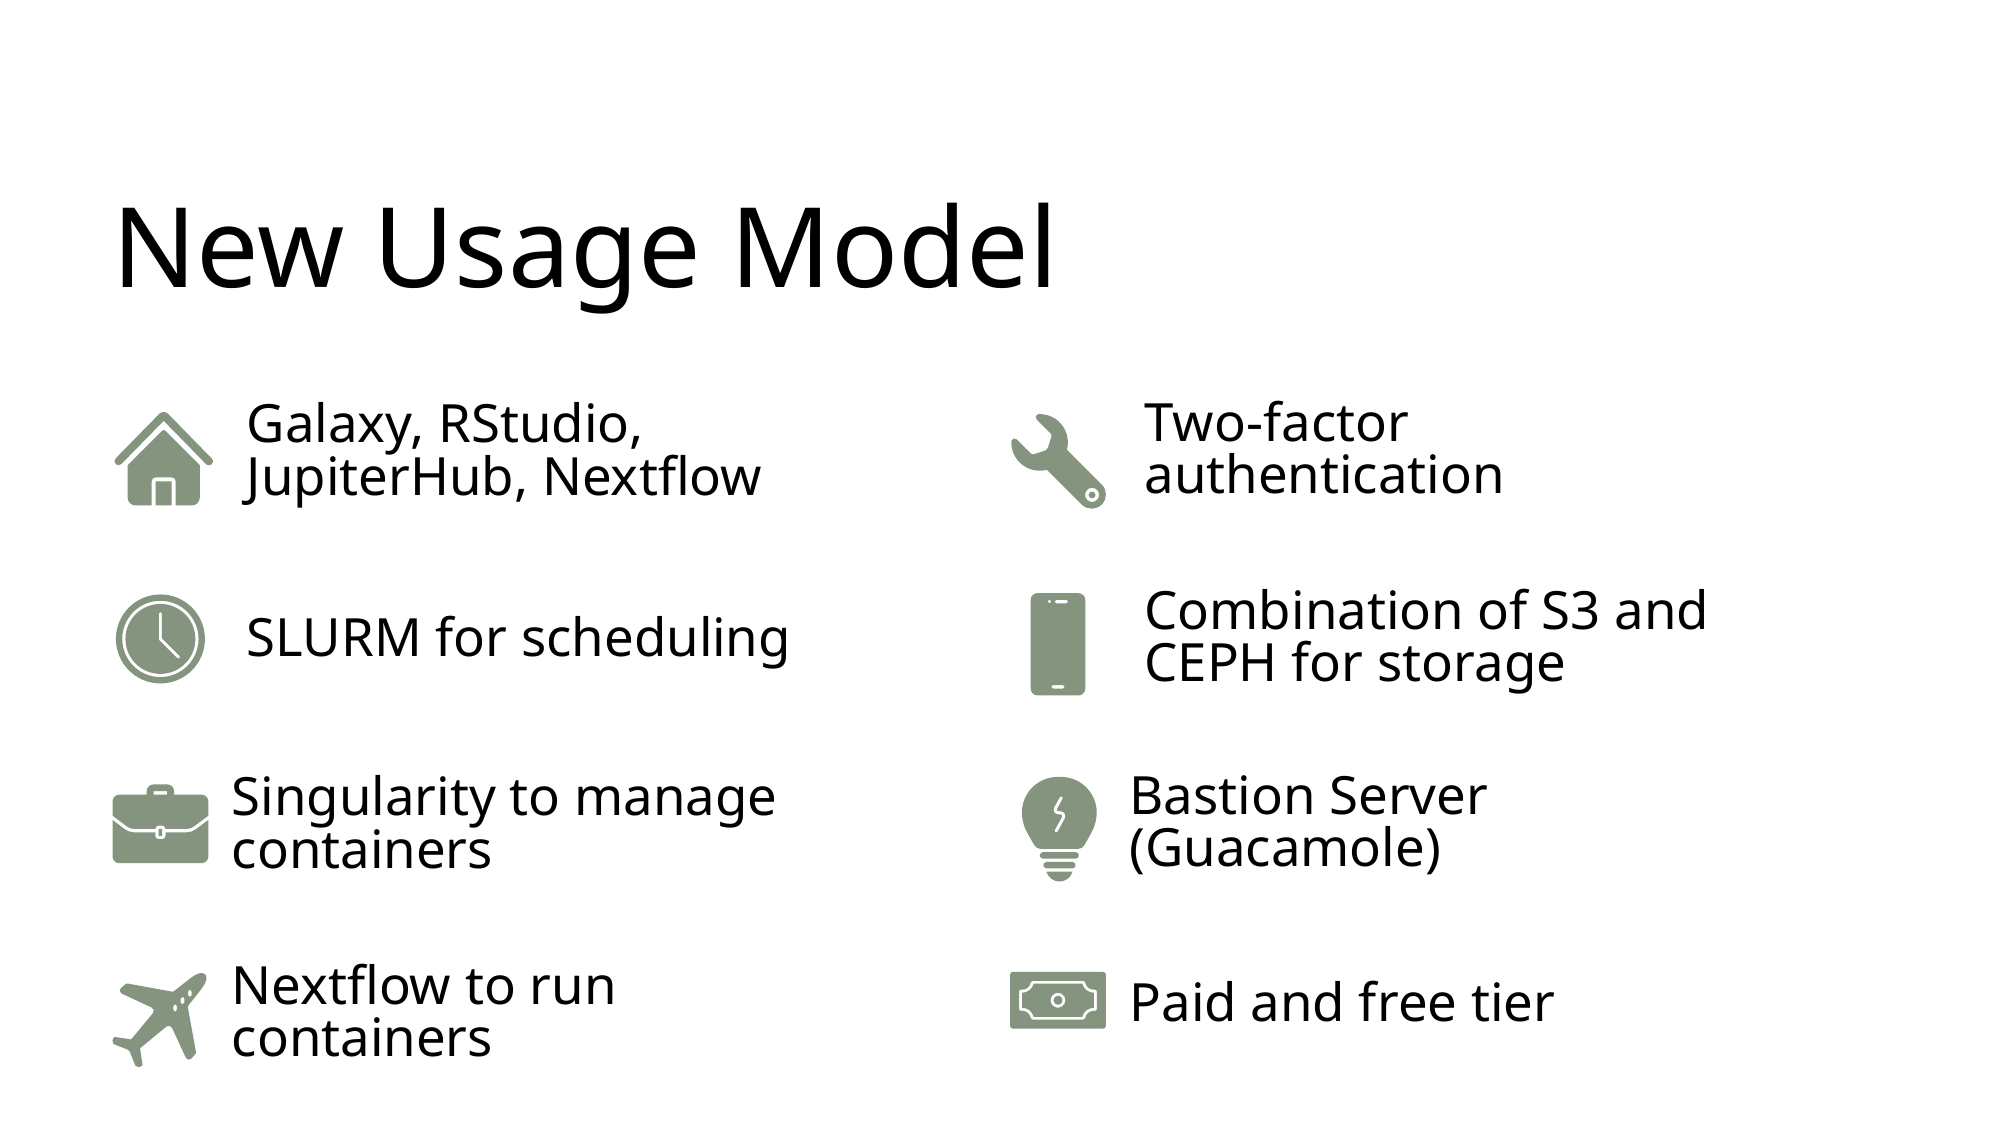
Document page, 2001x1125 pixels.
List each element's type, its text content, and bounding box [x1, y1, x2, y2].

text_box Bastion Server (Guacamole) [1129, 772, 1767, 878]
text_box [1021, 776, 1098, 882]
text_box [112, 410, 213, 508]
text_box Two-factor authentication [1144, 399, 1767, 505]
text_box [1010, 411, 1109, 510]
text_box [115, 594, 205, 684]
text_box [112, 973, 209, 1069]
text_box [1010, 971, 1106, 1029]
text_box Nextflow to run containers [231, 961, 870, 1068]
text_box Singularity to manage containers [231, 773, 870, 879]
text_box New Usage Model [112, 187, 1325, 311]
text_box SLURM for scheduling [246, 614, 870, 668]
text_box Combination of S3 and CEPH for storage [1144, 587, 1829, 693]
text_box Galaxy, RStudio, JupiterHub, Nextflow [246, 400, 870, 506]
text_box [1030, 593, 1086, 696]
text_box Paid and free tier [1129, 979, 1767, 1032]
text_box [112, 784, 209, 864]
